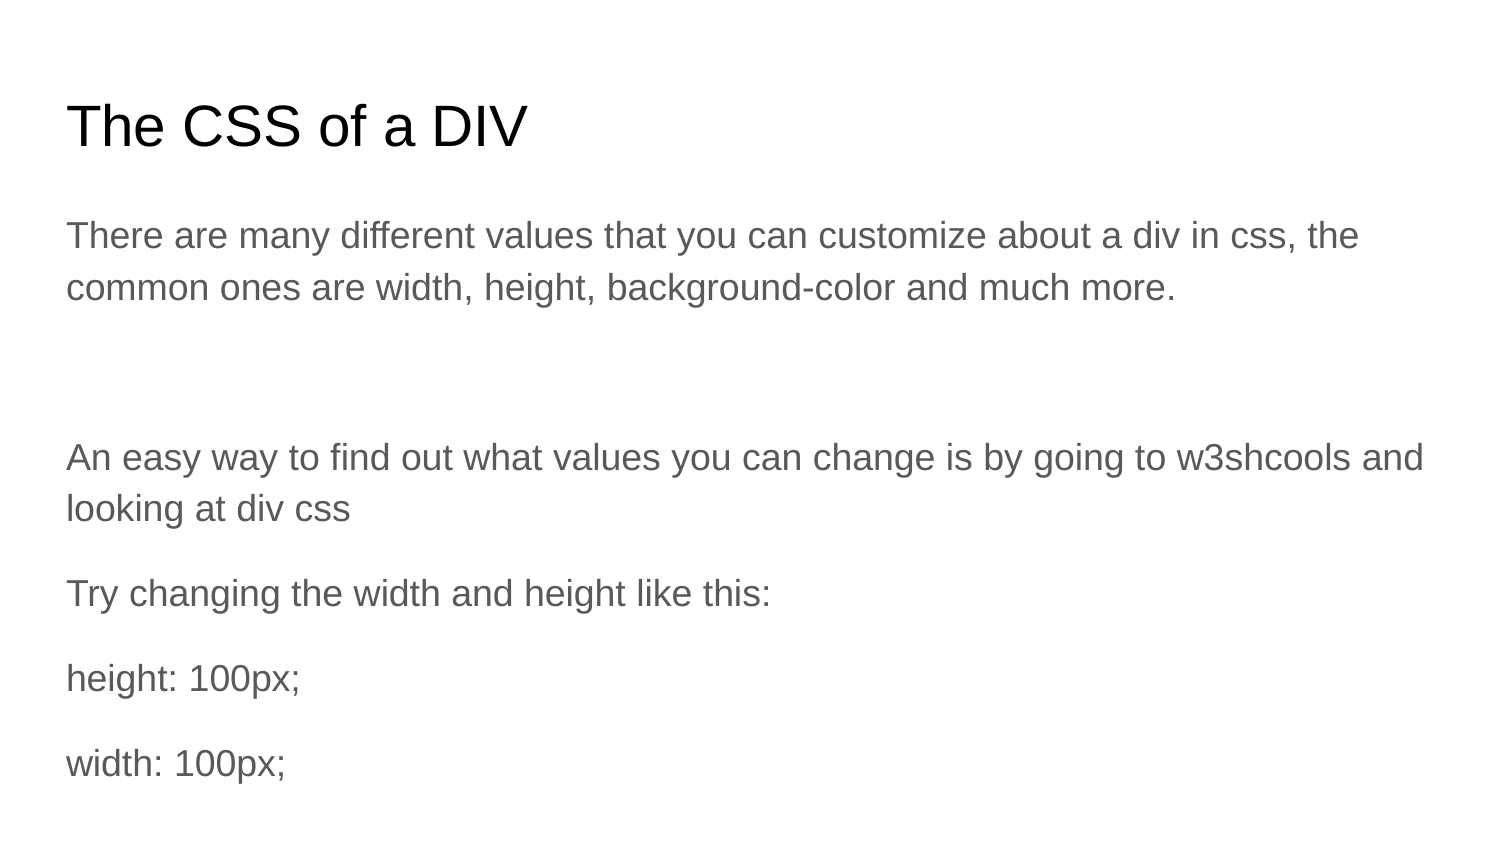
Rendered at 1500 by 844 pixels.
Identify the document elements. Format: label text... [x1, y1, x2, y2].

list There are many different values that you can customize about a div in css, the common ones are width, height, background-color and much more. An easy way to find out what values you can change is by going to w3shcools and looking at div css Try changing the width and height like this: height: 100px; width: 100px; [51, 189, 1449, 824]
title The CSS of a DIV [51, 72, 1449, 167]
